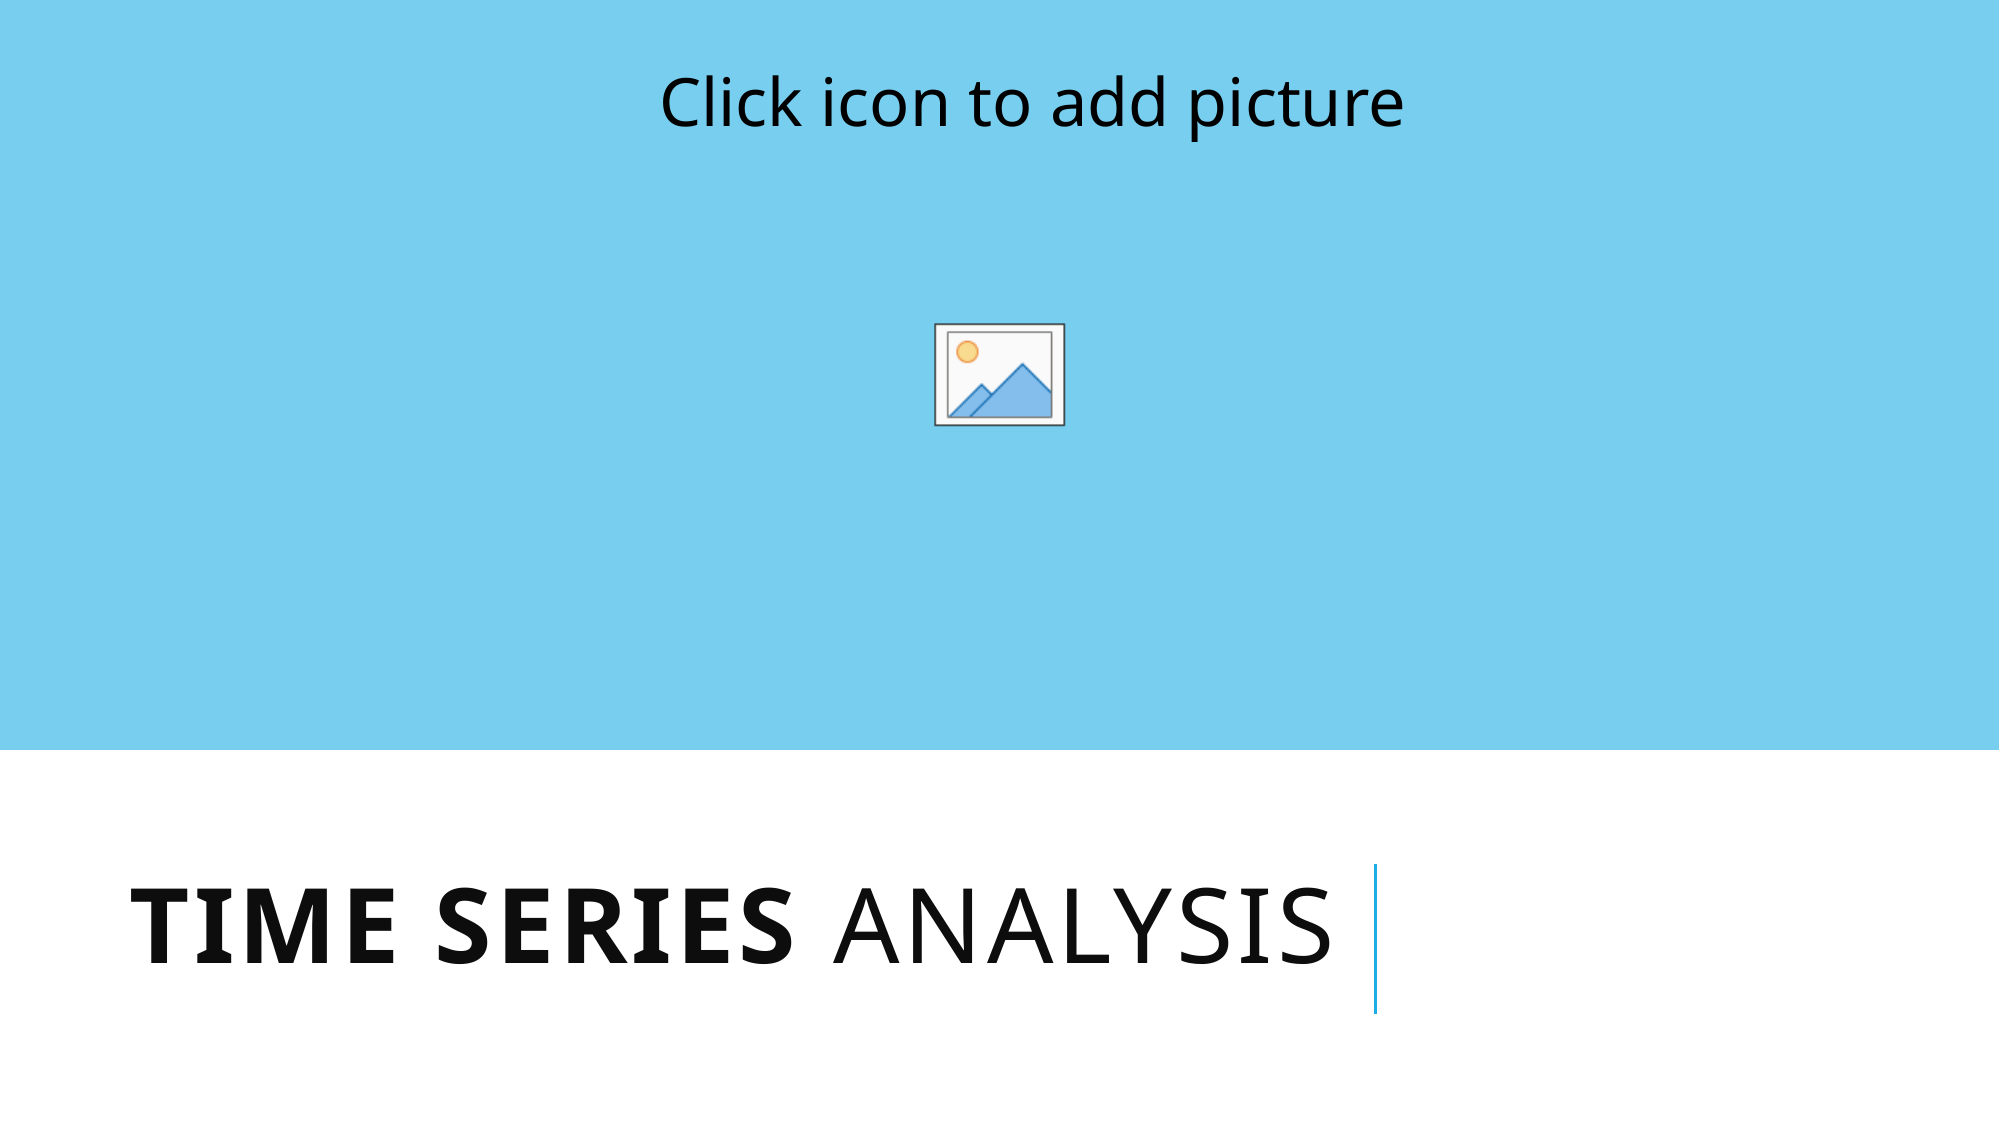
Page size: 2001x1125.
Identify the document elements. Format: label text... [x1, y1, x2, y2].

picture [0, 0, 2000, 751]
title Time series analysis [75, 813, 1350, 1054]
